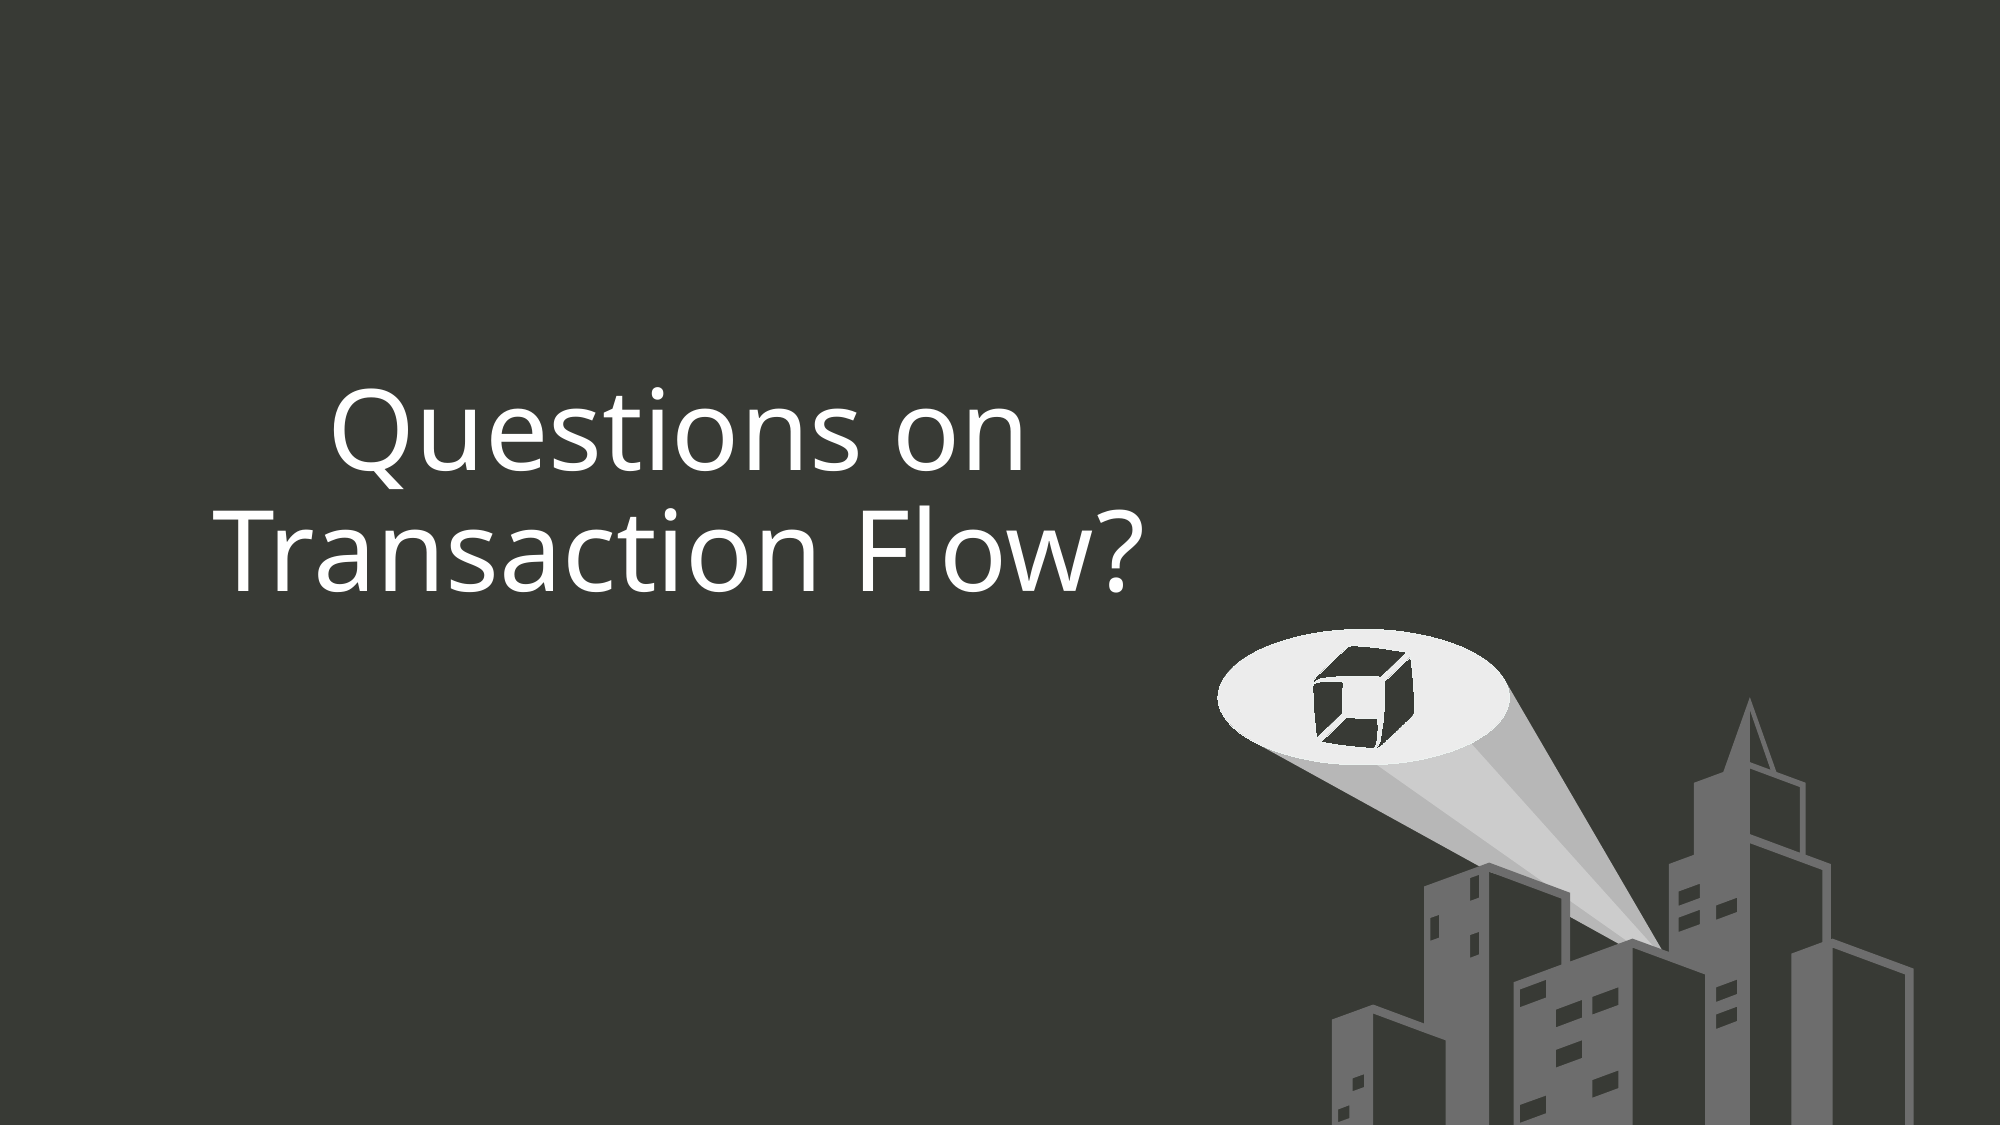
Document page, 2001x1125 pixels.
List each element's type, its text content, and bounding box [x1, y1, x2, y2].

title Questions on Transaction Flow? [155, 365, 1203, 853]
